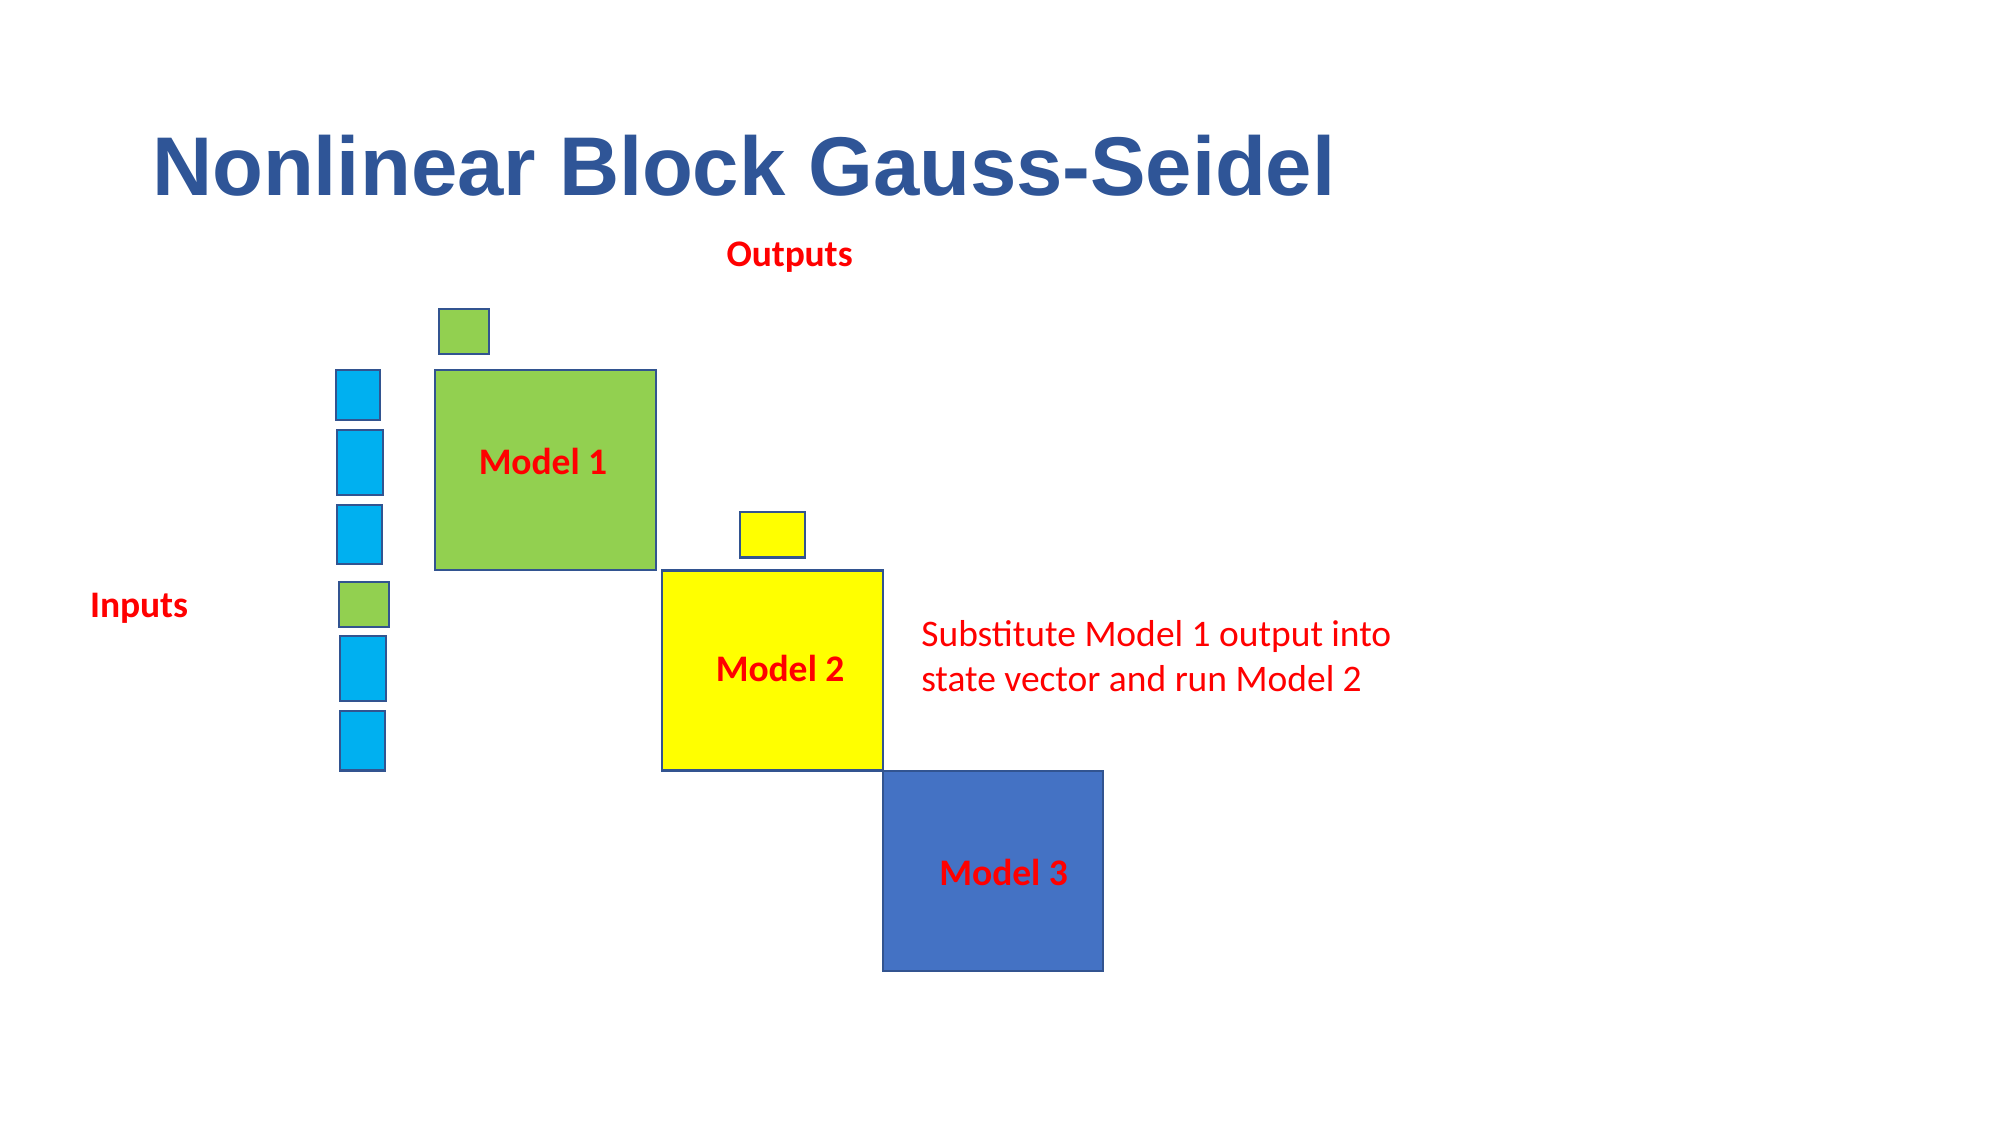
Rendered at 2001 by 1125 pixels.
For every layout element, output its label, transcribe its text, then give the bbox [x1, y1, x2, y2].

text_box [336, 429, 384, 496]
text_box [335, 369, 381, 421]
text_box Inputs [75, 573, 343, 633]
text_box Model 3 [924, 840, 1192, 901]
text_box [339, 635, 387, 702]
text_box Substitute Model 1 output into state vector and run Model 2 [906, 601, 1414, 706]
text_box [438, 308, 490, 355]
text_box [338, 581, 390, 628]
title Nonlinear Block Gauss-Seidel [137, 59, 1747, 278]
text_box Outputs [711, 221, 979, 282]
text_box [339, 710, 386, 772]
text_box Model 2 [701, 636, 906, 697]
text_box Model 1 [464, 430, 731, 490]
text_box [882, 770, 1104, 972]
text_box [661, 569, 884, 772]
text_box [434, 369, 657, 571]
text_box [336, 504, 383, 565]
text_box [739, 511, 806, 559]
